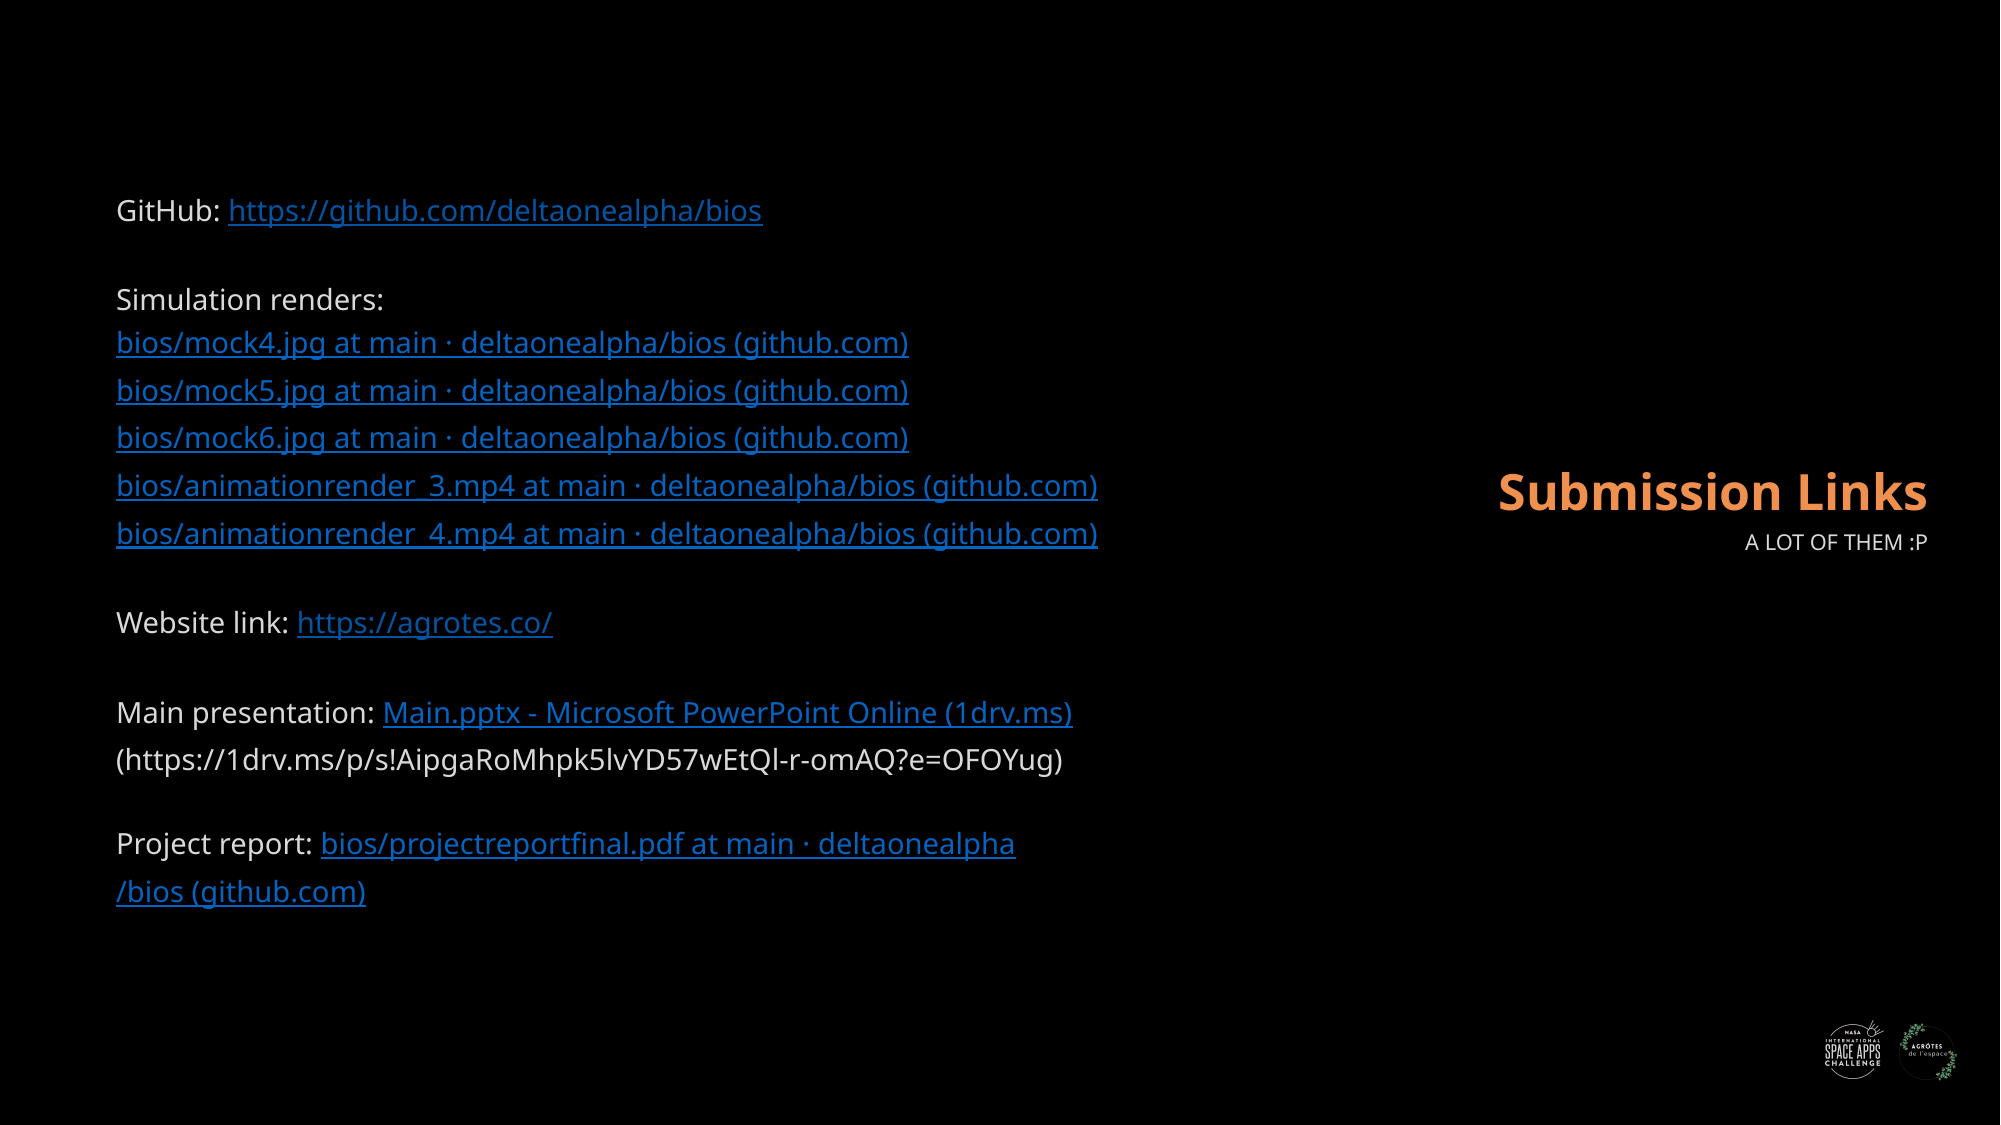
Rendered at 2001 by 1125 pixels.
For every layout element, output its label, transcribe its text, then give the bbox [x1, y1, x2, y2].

picture [1825, 1020, 1884, 1079]
text_box A LOT OF THEM :P [1145, 396, 1944, 563]
picture [1895, 1020, 1959, 1085]
text_box GitHub: https://github.com/deltaonealpha/bios Simulation renders: bios/mock4.jpg at main · deltaonealpha/bios (github.com) bios/mock5.jpg at main · deltaonealpha/bios (github.com) bios/mock6.jpg at main · deltaonealpha/bios (github.com) bios/animationrender_3.mp4 at main · deltaonealpha/bios (github.com) bios/animationrender_4.mp4 at main · deltaonealpha/bios (github.com) Website link: https://agrotes.co/ Main presentation: Main.pptx - Microsoft PowerPoint Online (1drv.ms) (https://1drv.ms/p/s!AipgaRoMhpk5lvYD57wEtQl-r-omAQ?e=OFOYug) Project report: bios/projectreportfinal.pdf at main · deltaonealpha/bios (github.com) [101, 396, 1128, 921]
